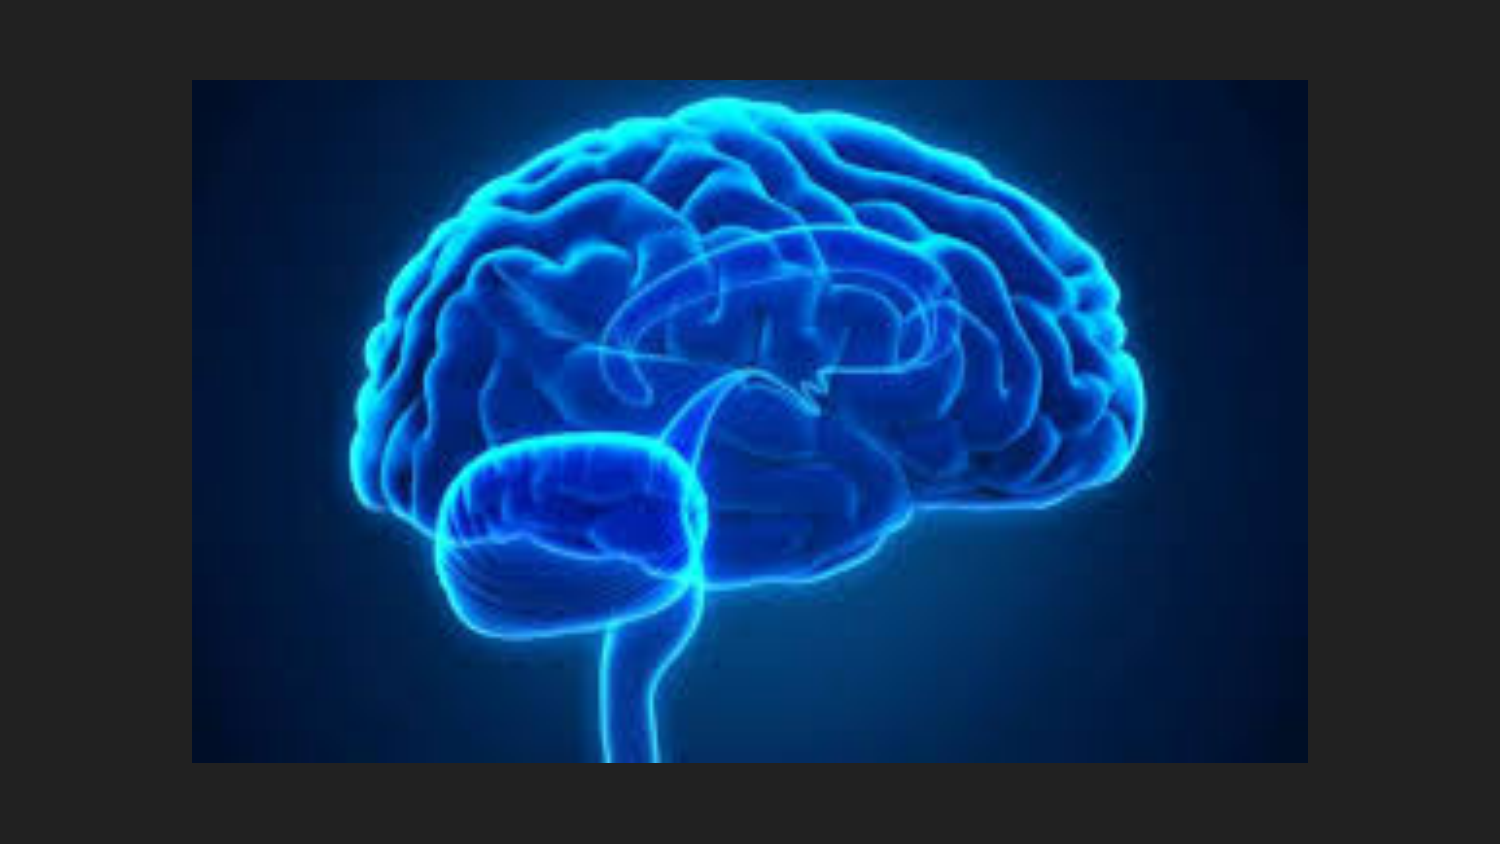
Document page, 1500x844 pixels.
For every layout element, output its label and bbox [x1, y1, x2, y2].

picture [192, 80, 1308, 764]
